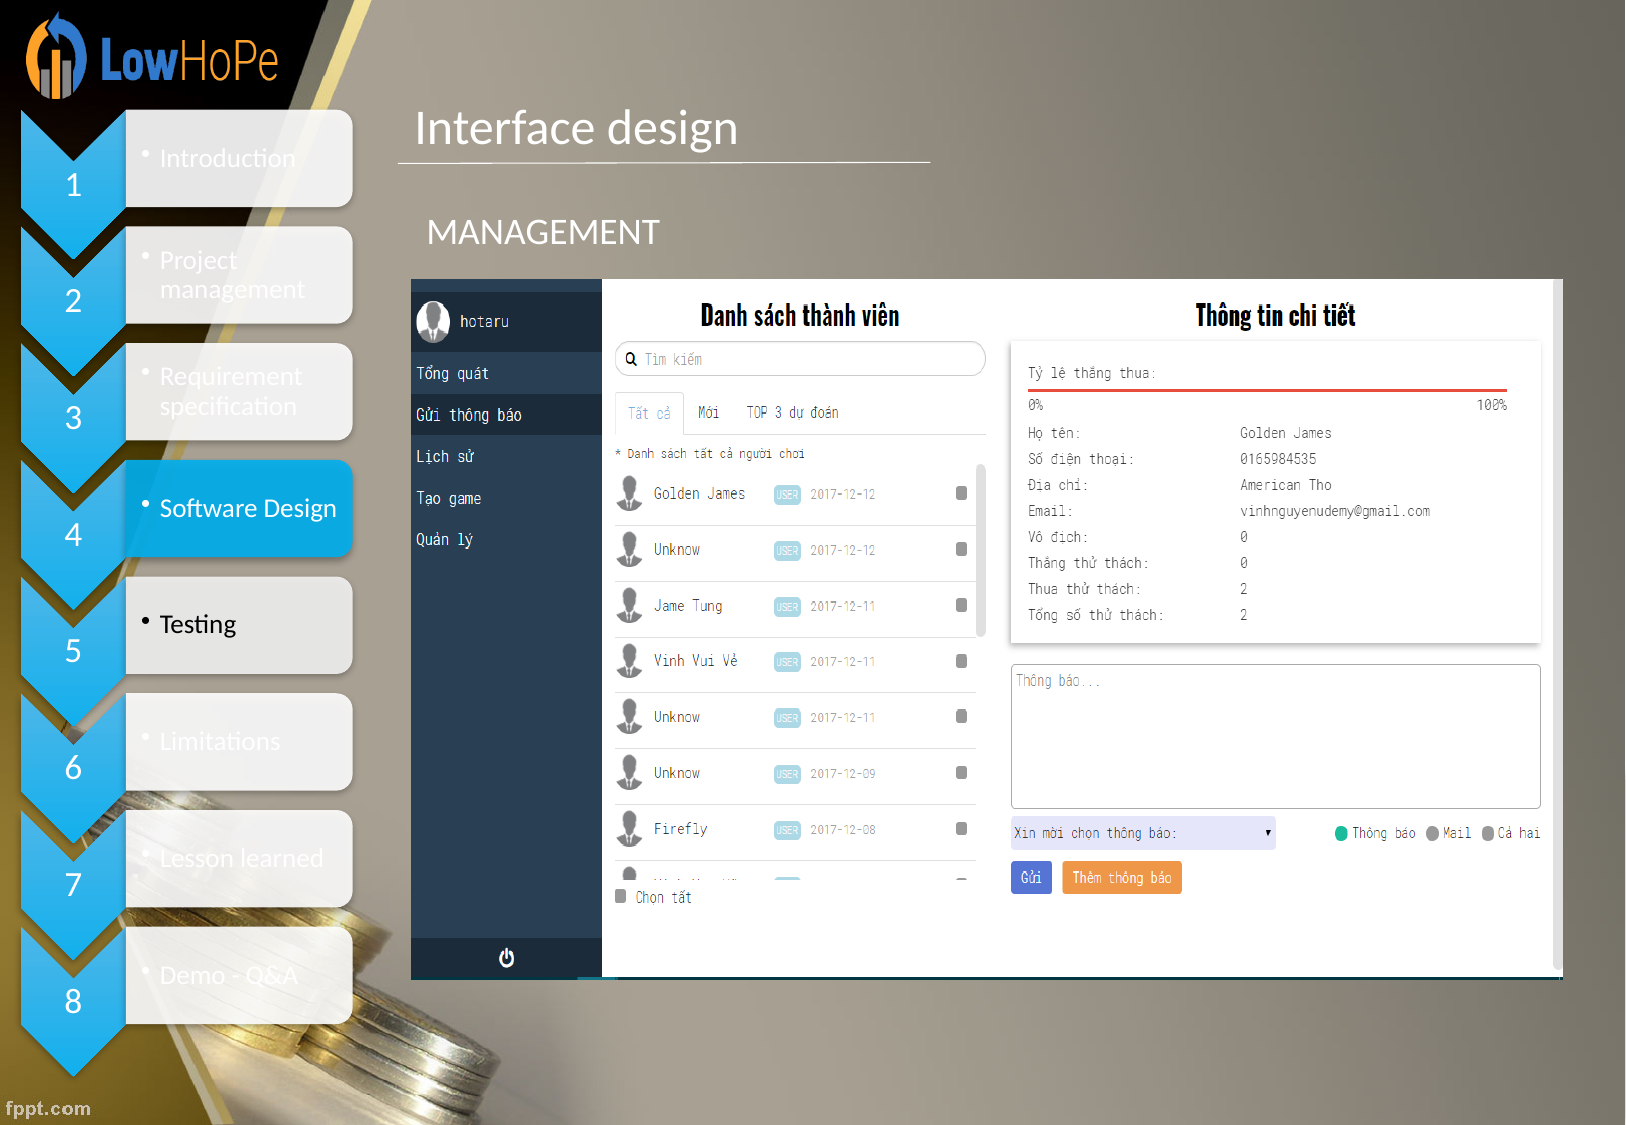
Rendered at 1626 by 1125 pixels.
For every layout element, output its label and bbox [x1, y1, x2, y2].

picture [0, 0, 1625, 1125]
text_box [20, 109, 353, 1078]
